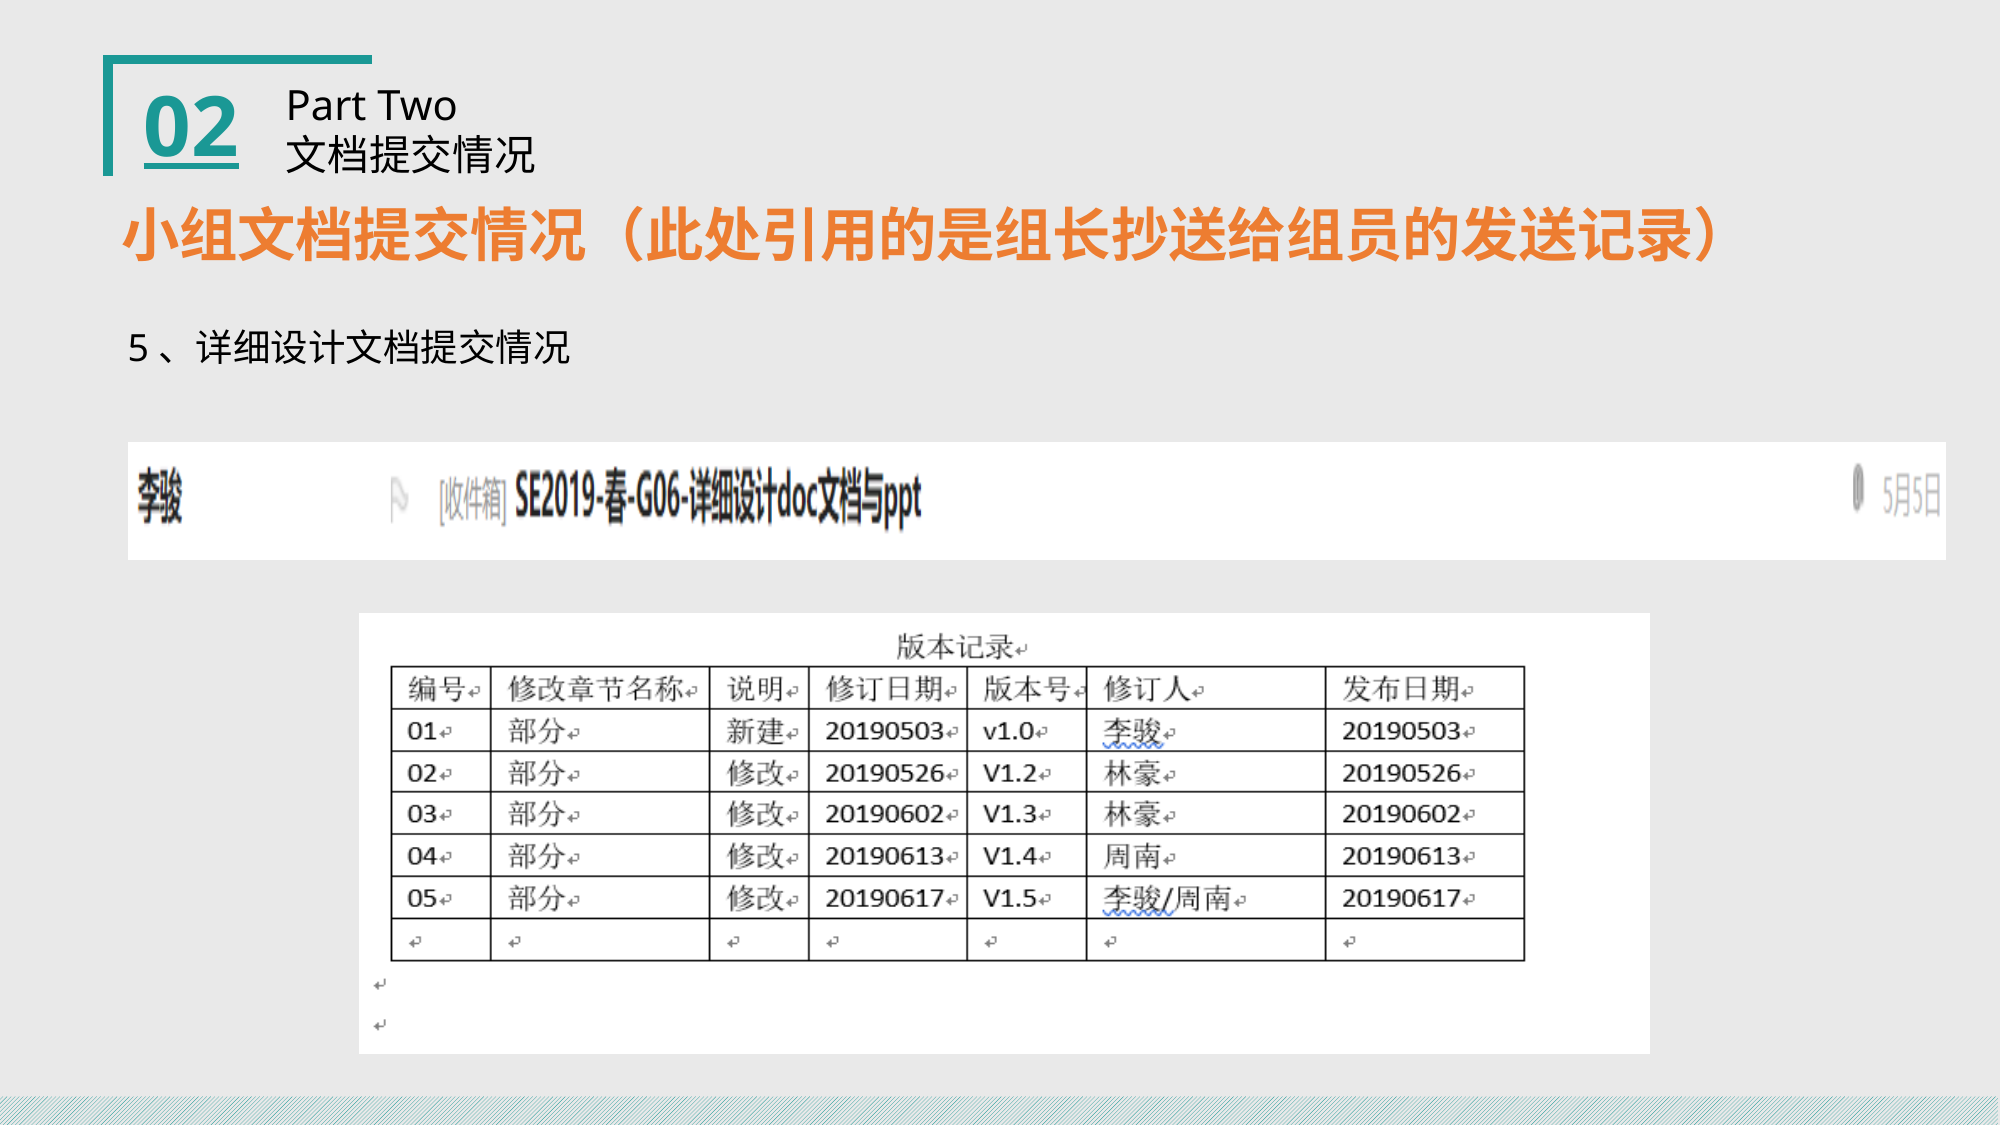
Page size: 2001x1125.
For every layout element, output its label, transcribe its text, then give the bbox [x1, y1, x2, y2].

text_box 5、详细设计文档提交情况 [112, 316, 881, 377]
text_box Part Two 文档提交情况 [270, 71, 1041, 186]
text_box 小组文档提交情况（此处引用的是组长抄送给组员的发送记录） [106, 191, 1811, 276]
text_box 02 [128, 66, 271, 181]
picture [359, 613, 1650, 1054]
picture [128, 442, 1946, 560]
